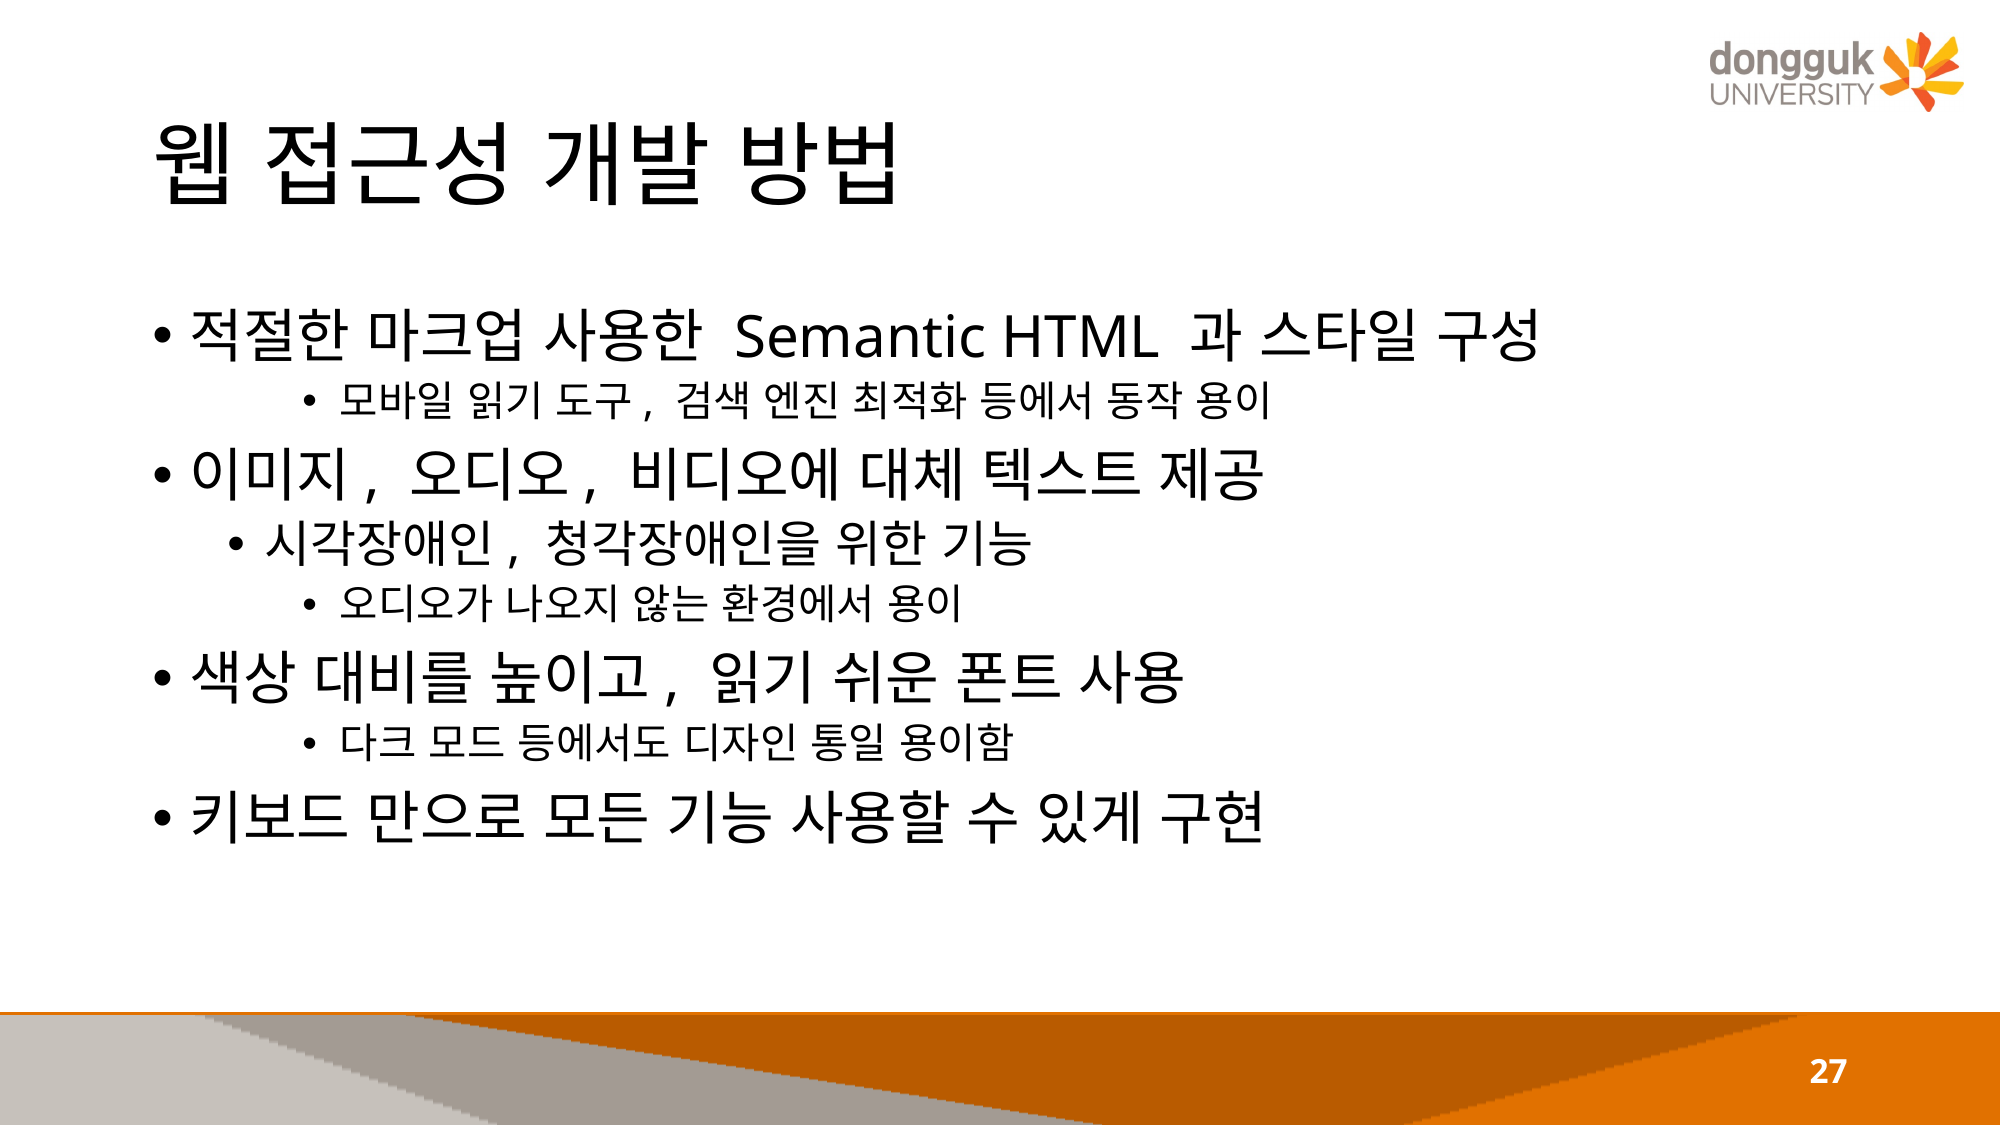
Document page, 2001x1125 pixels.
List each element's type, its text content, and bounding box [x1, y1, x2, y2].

slide_number 27 [1412, 1042, 1863, 1103]
picture [1710, 32, 1964, 112]
title 웹 접근성 개발 방법 [137, 59, 1863, 278]
list 적절한 마크업 사용한 Semantic HTML 과 스타일 구성 모바일 읽기 도구, 검색 엔진 최적화 등에서 동작 용이 이미지, 오디오, 비디오에 대체 텍스트 제공 시각장애인, 청각장애인을 위한 기능 오디오가 나오지 않는 환경에서 용이 색상 대비를 높이고, 읽기 쉬운 폰트 사용 다크 모드 등에서도 디자인 통일 용이함 키보드 만으로 모든 기능 사용할 수 있게 구현 [137, 299, 1863, 1014]
picture [0, 1015, 2000, 1125]
